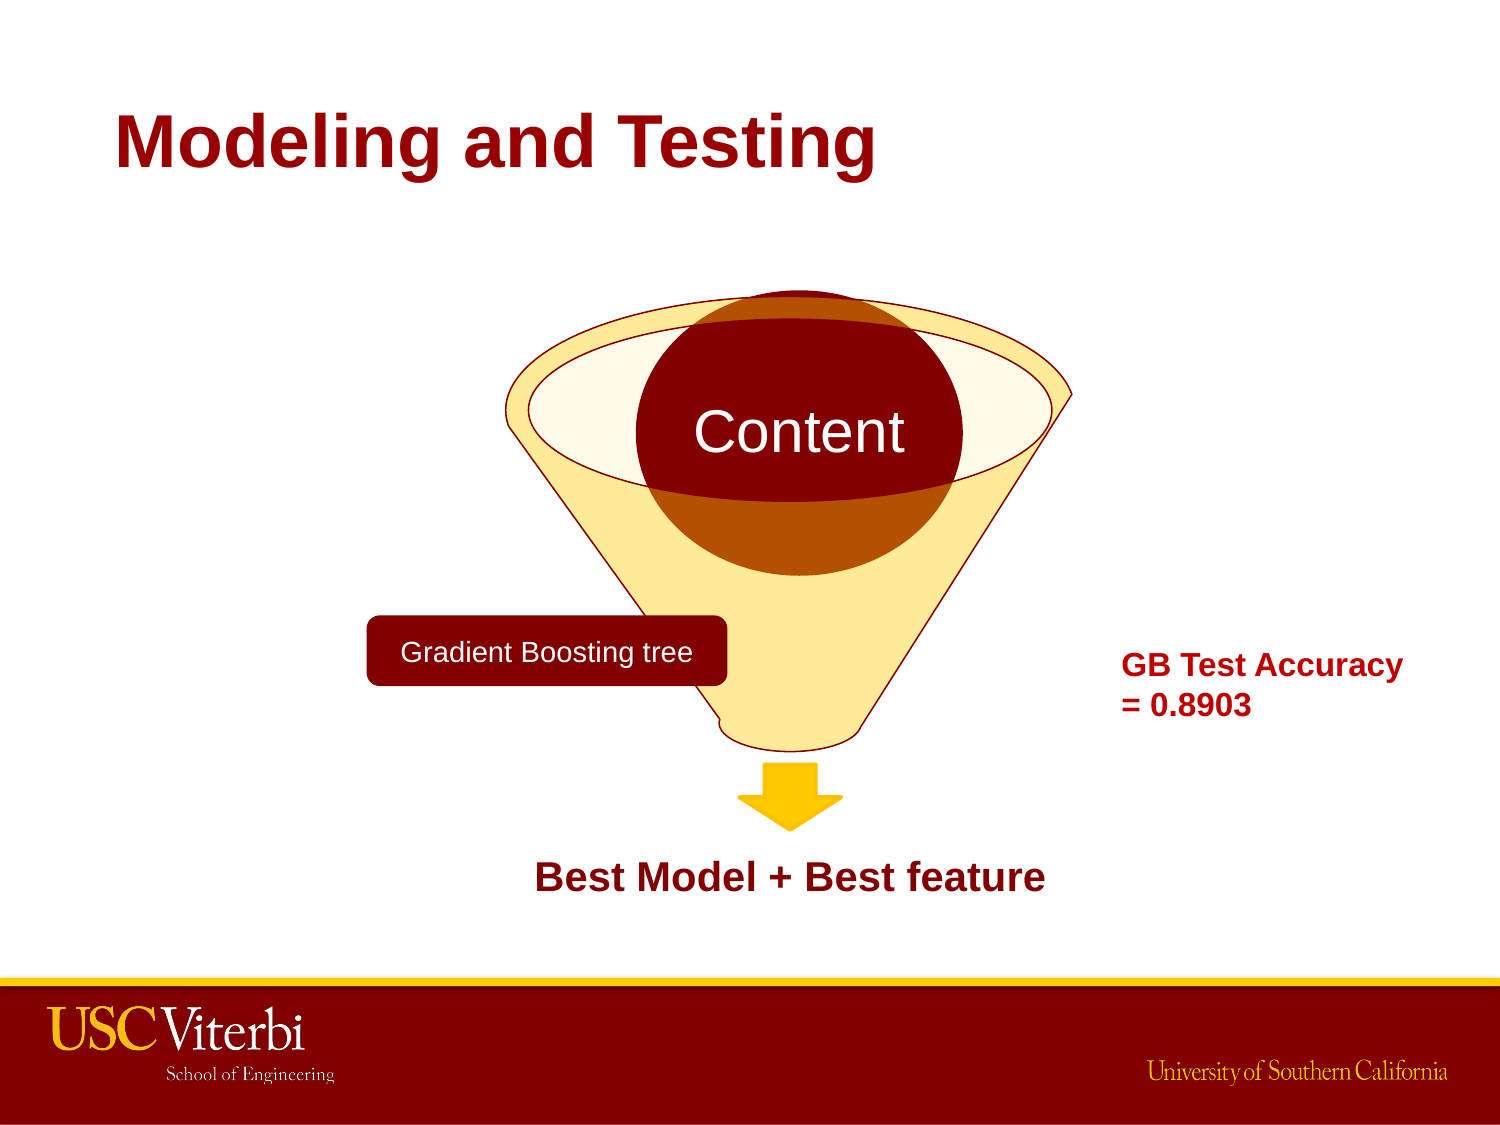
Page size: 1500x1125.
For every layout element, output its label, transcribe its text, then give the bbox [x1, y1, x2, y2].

picture [1147, 1059, 1447, 1086]
text_box GB Test Accuracy = 0.8903 [1305, 635, 1426, 731]
picture [47, 1006, 334, 1084]
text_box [280, 292, 1301, 943]
text_box Modeling and Testing [99, 43, 1450, 231]
